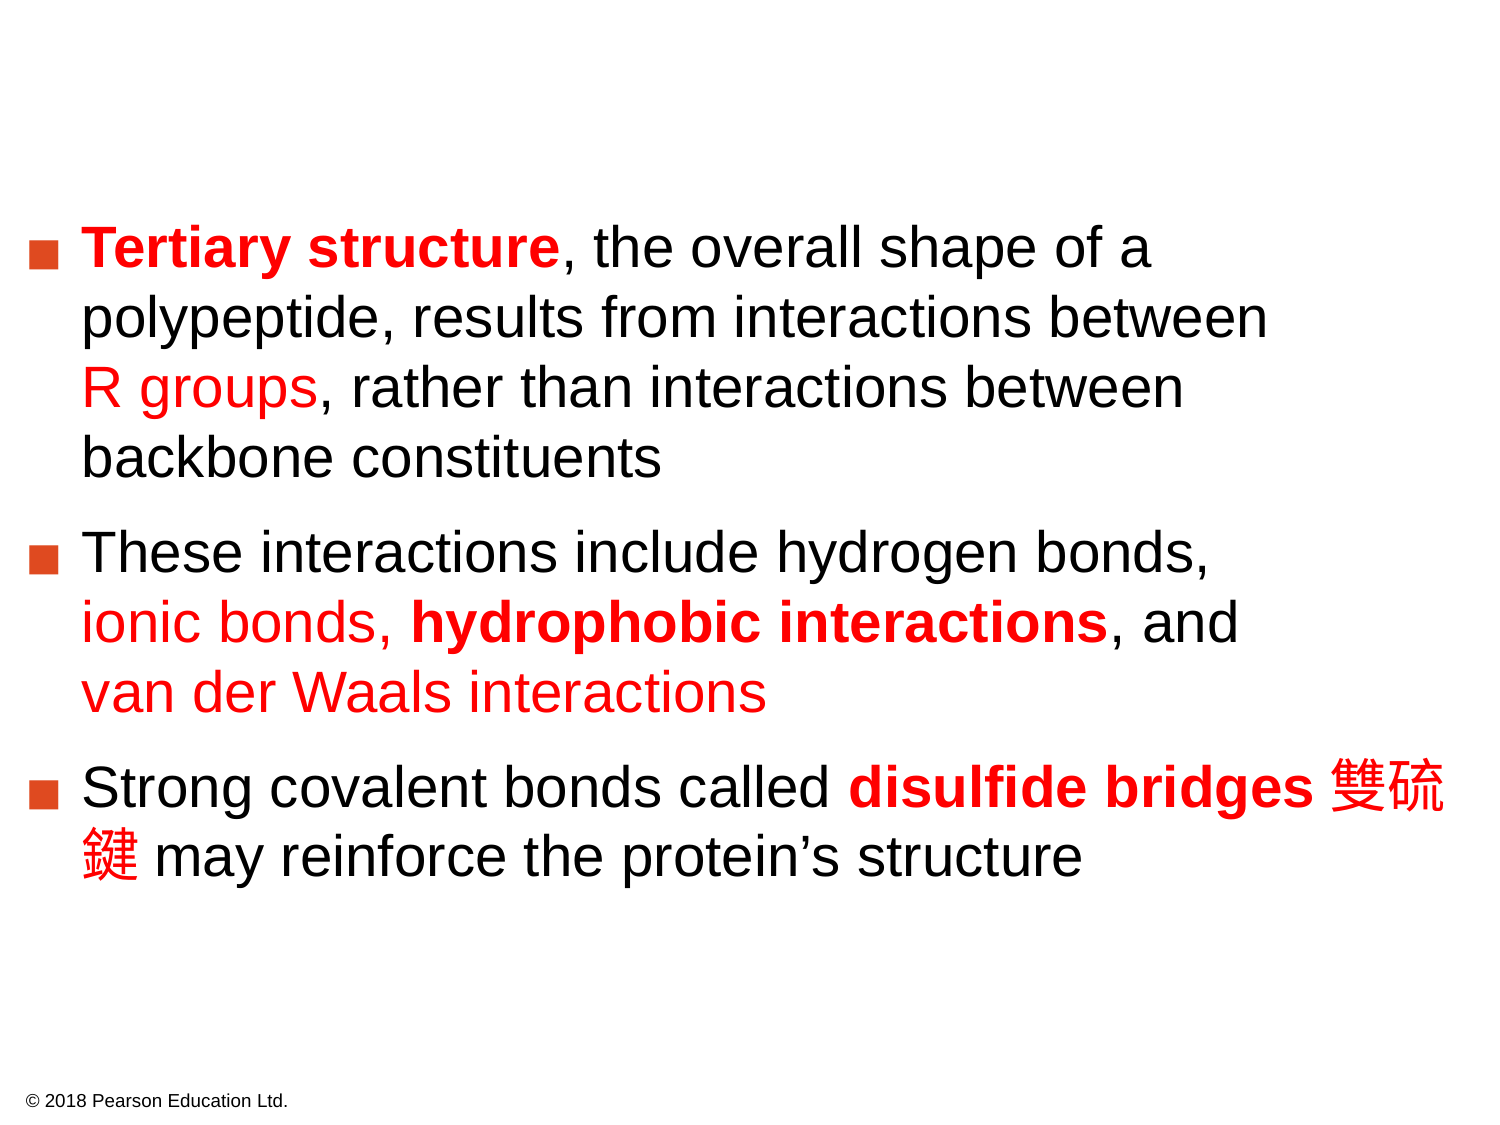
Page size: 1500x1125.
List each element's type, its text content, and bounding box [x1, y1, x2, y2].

footer © 2018 Pearson Education Ltd. [10, 1080, 518, 1119]
list Tertiary structure, the overall shape of a polypeptide, results from interactions between R groups, rather than interactions between backbone constituents These interactions include hydrogen bonds, ionic bonds, hydrophobic interactions, and van der Waals interactions Strong covalent bonds called disulfide bridges雙硫鍵may reinforce the protein’s structure [24, 208, 1475, 1065]
